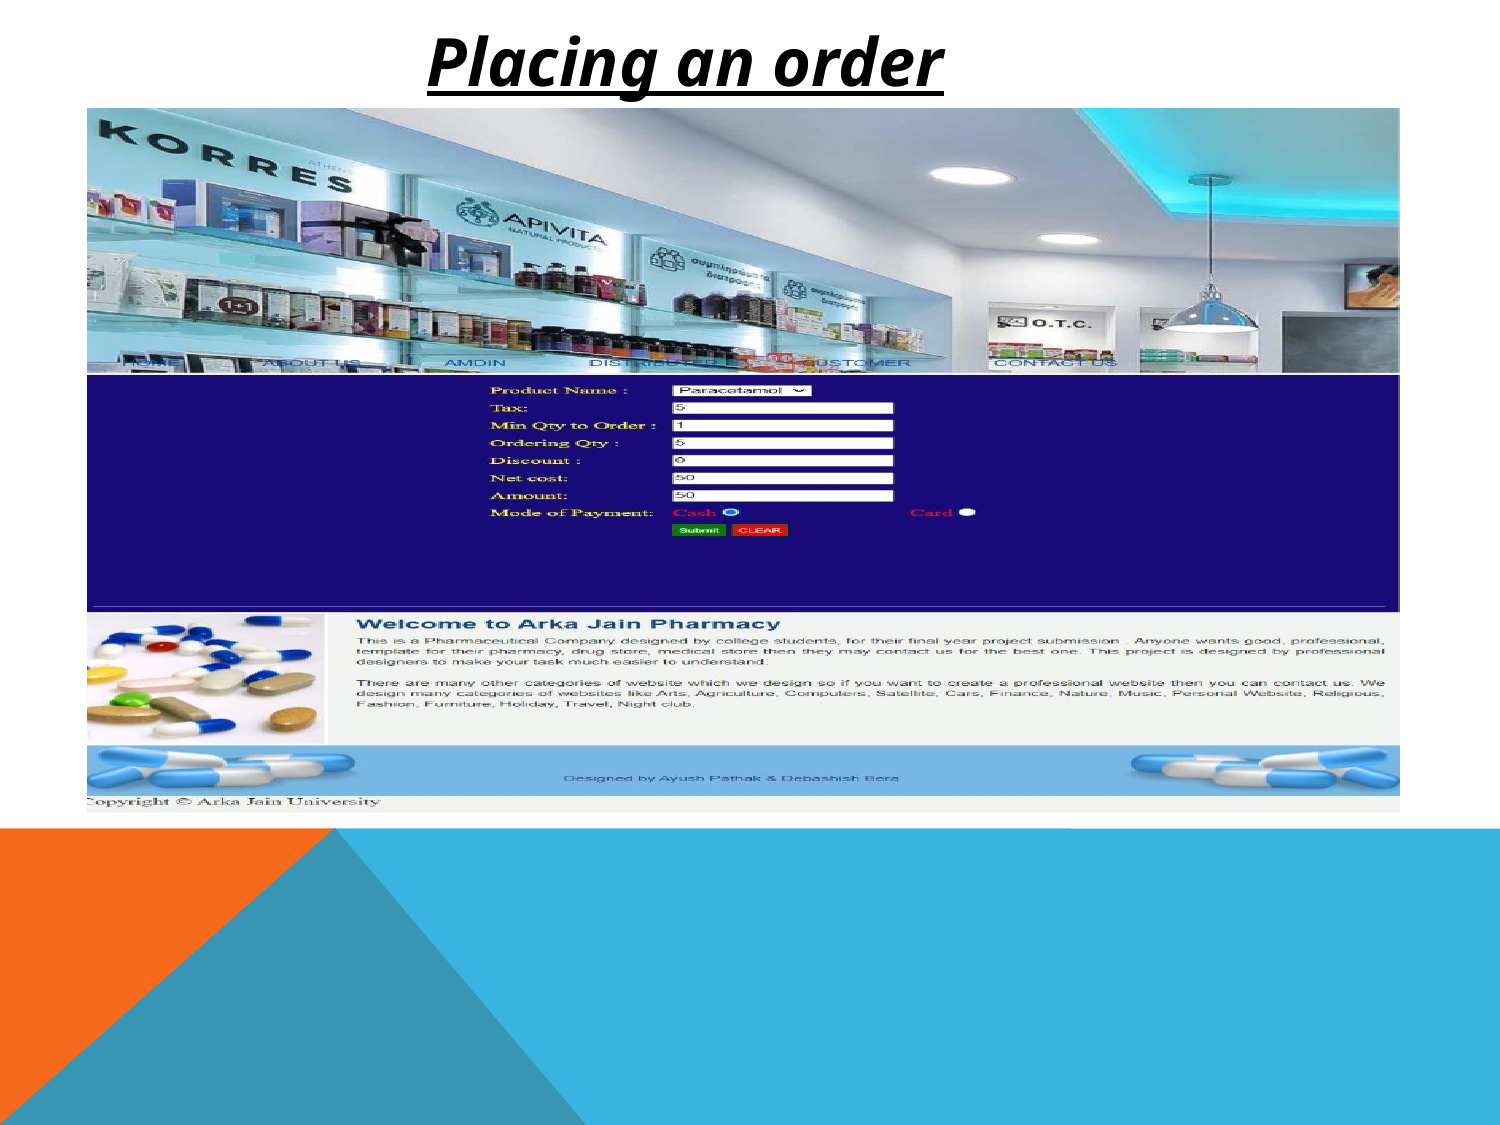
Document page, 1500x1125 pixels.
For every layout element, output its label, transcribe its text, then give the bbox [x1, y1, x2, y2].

text_box Placing an order [411, 12, 959, 106]
picture [87, 108, 1401, 813]
